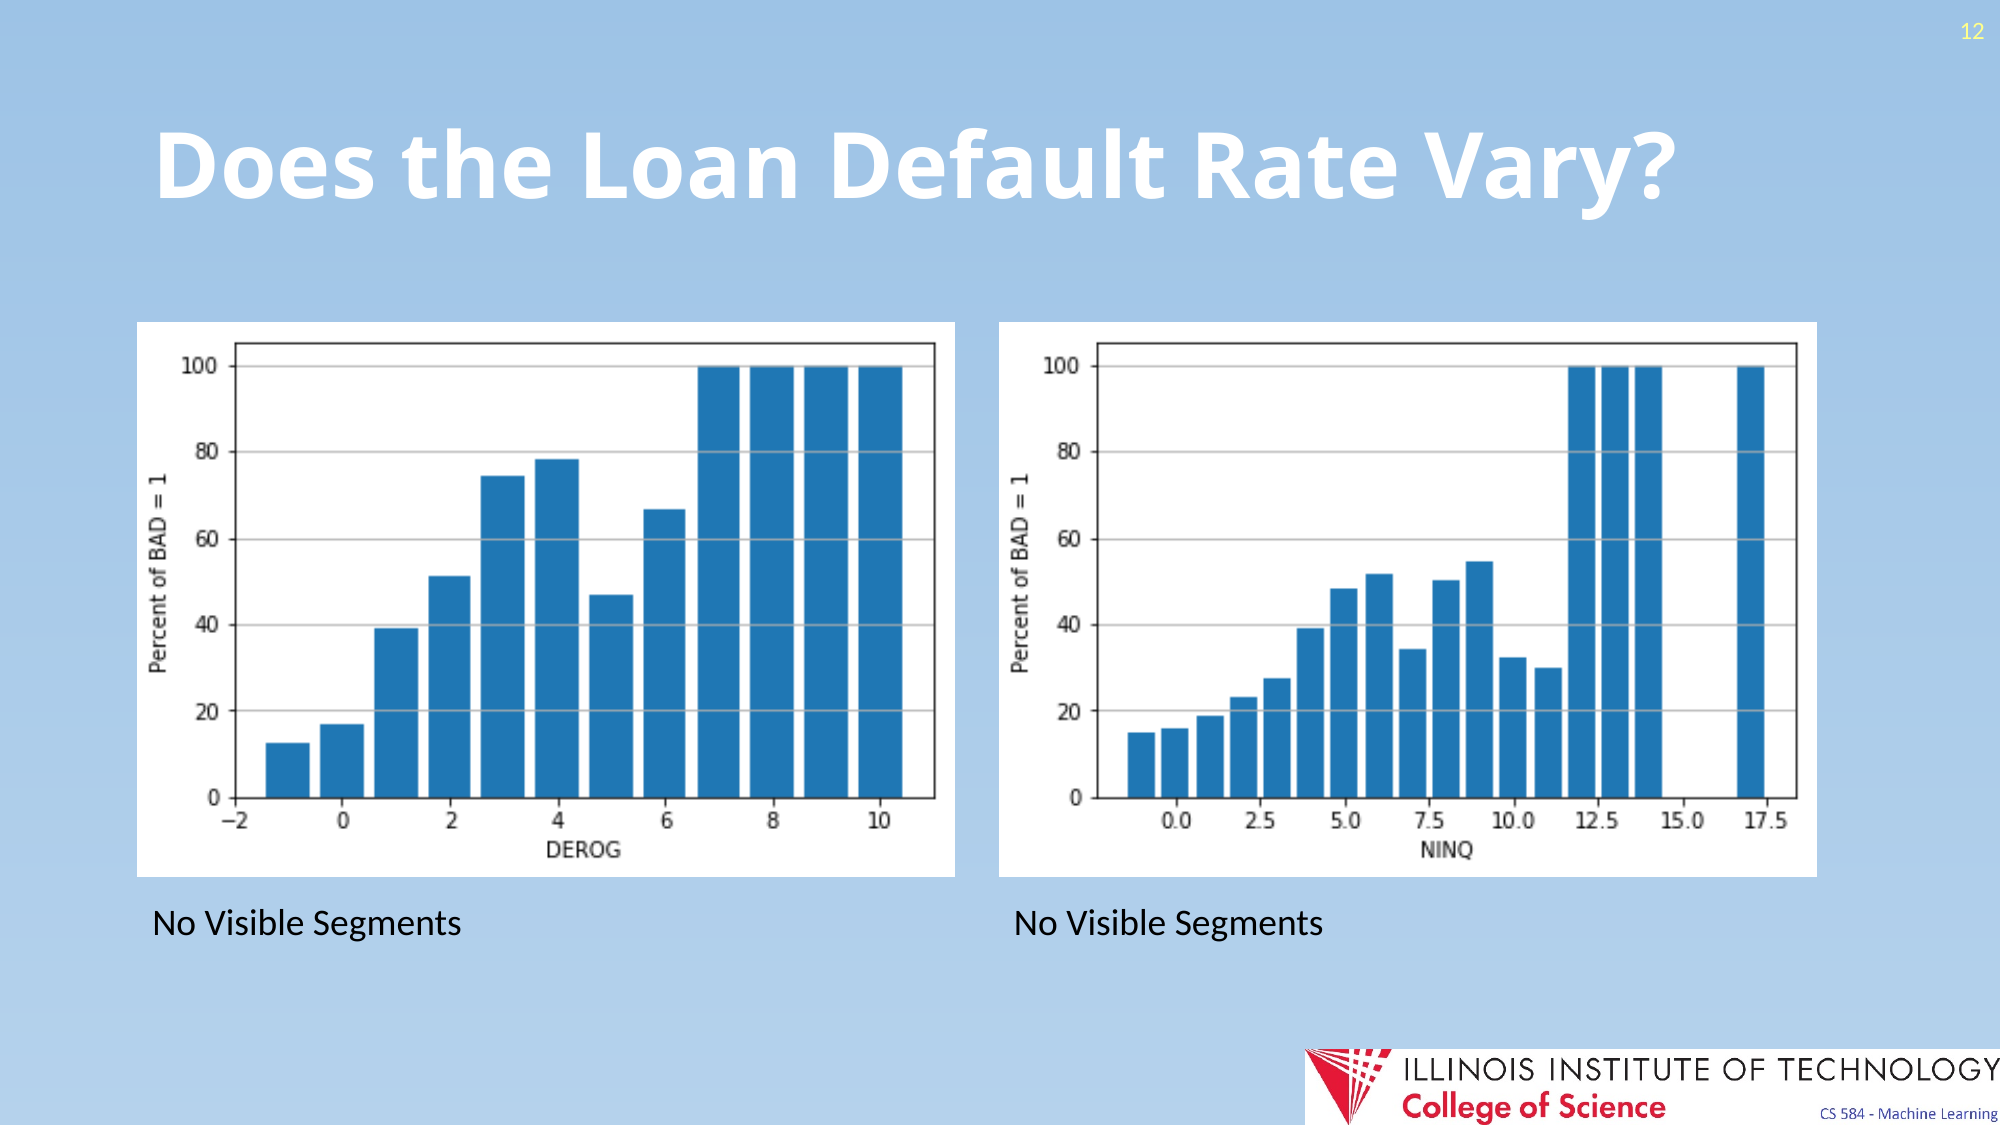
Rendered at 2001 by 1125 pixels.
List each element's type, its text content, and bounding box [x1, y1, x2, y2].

picture [137, 322, 955, 877]
picture [1305, 1049, 2000, 1125]
slide_number 12 [1550, 0, 2000, 60]
picture [999, 322, 1817, 877]
text_box No Visible Segments [999, 890, 1378, 951]
title Does the Loan Default Rate Vary? [137, 59, 1863, 278]
text_box No Visible Segments [137, 890, 516, 951]
